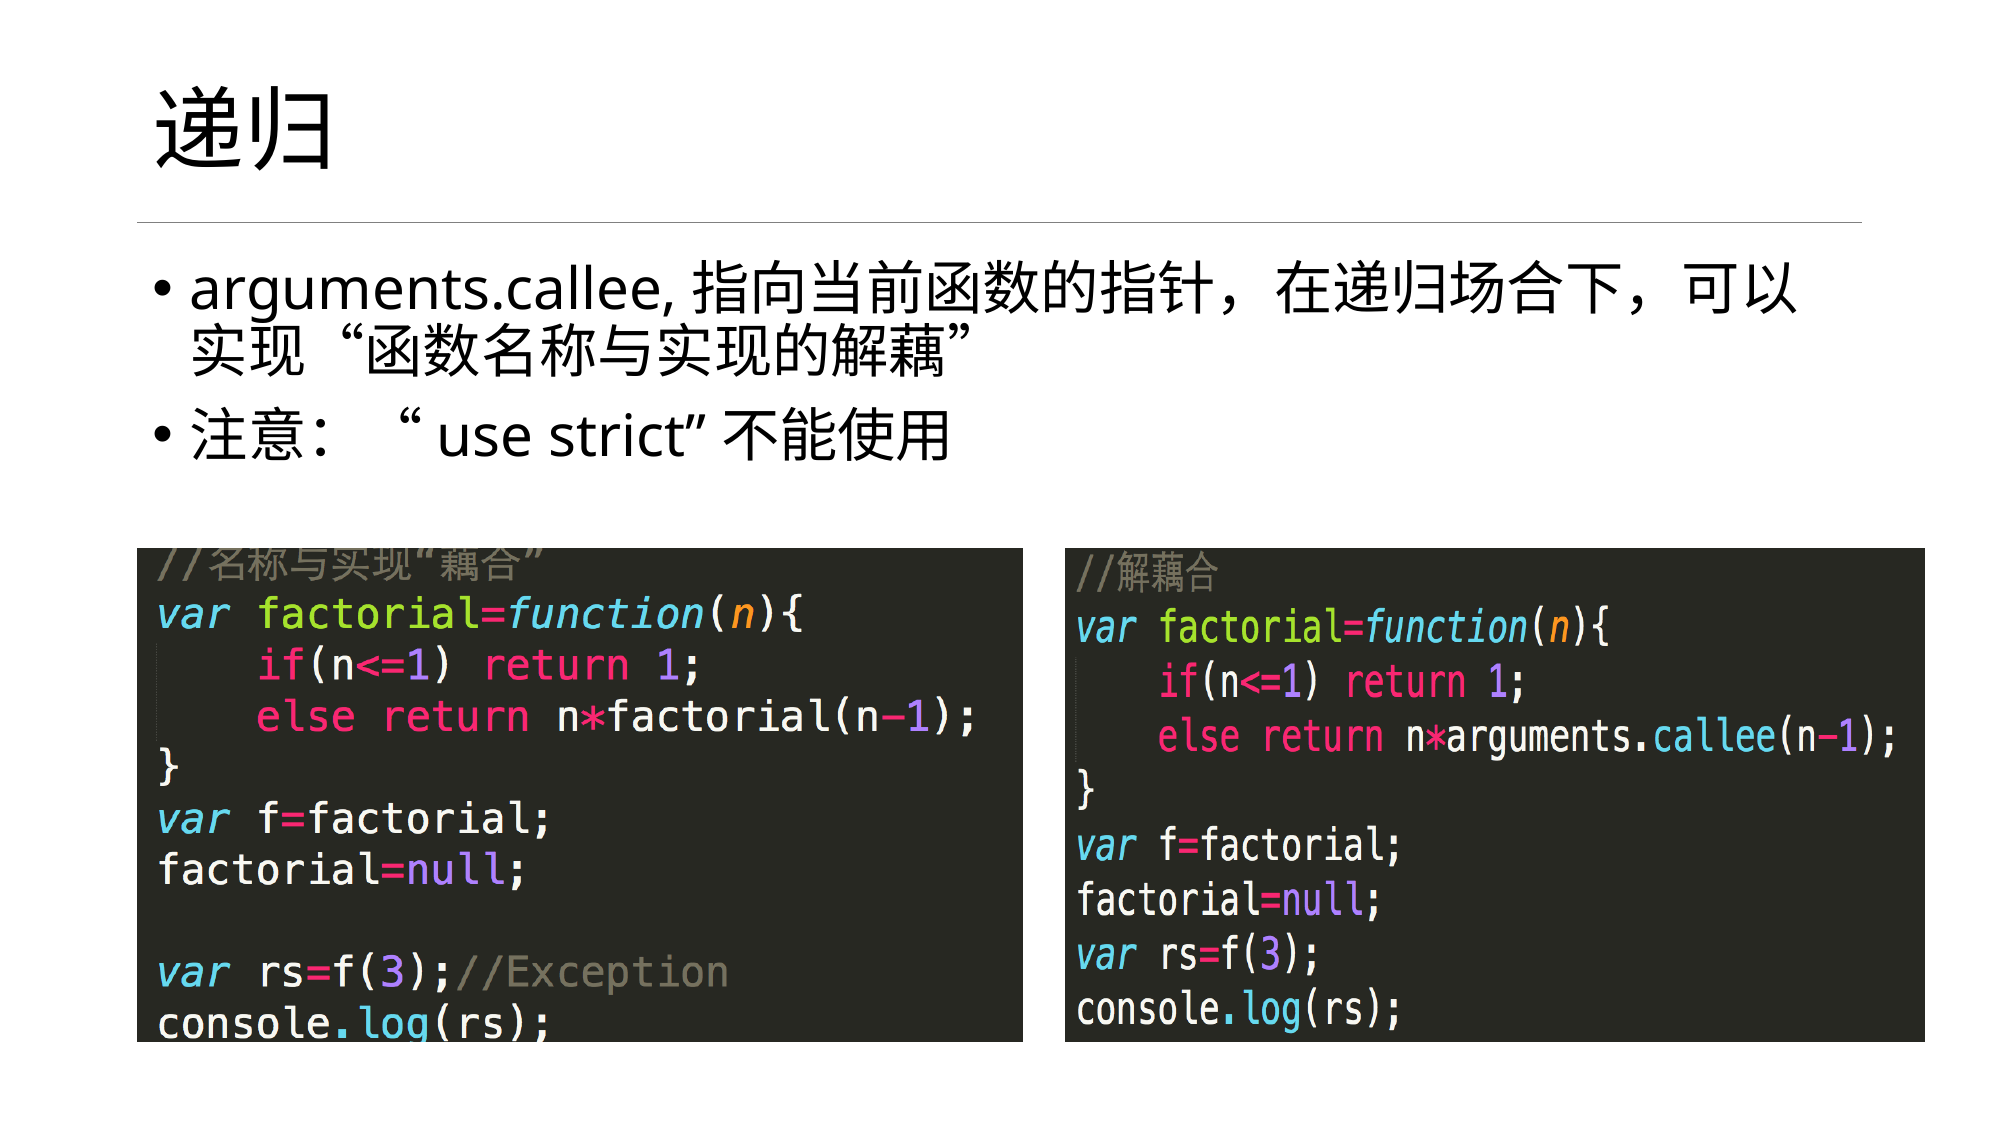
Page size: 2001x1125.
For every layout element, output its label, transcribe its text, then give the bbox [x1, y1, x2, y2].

picture [137, 548, 1023, 1042]
title 递归 [137, 44, 1863, 223]
list arguments.callee,指向当前函数的指针，在递归场合下，可以实现“函数名称与实现的解藕” 注意：“use strict”不能使用 [137, 251, 1863, 1014]
picture [1065, 548, 1925, 1042]
